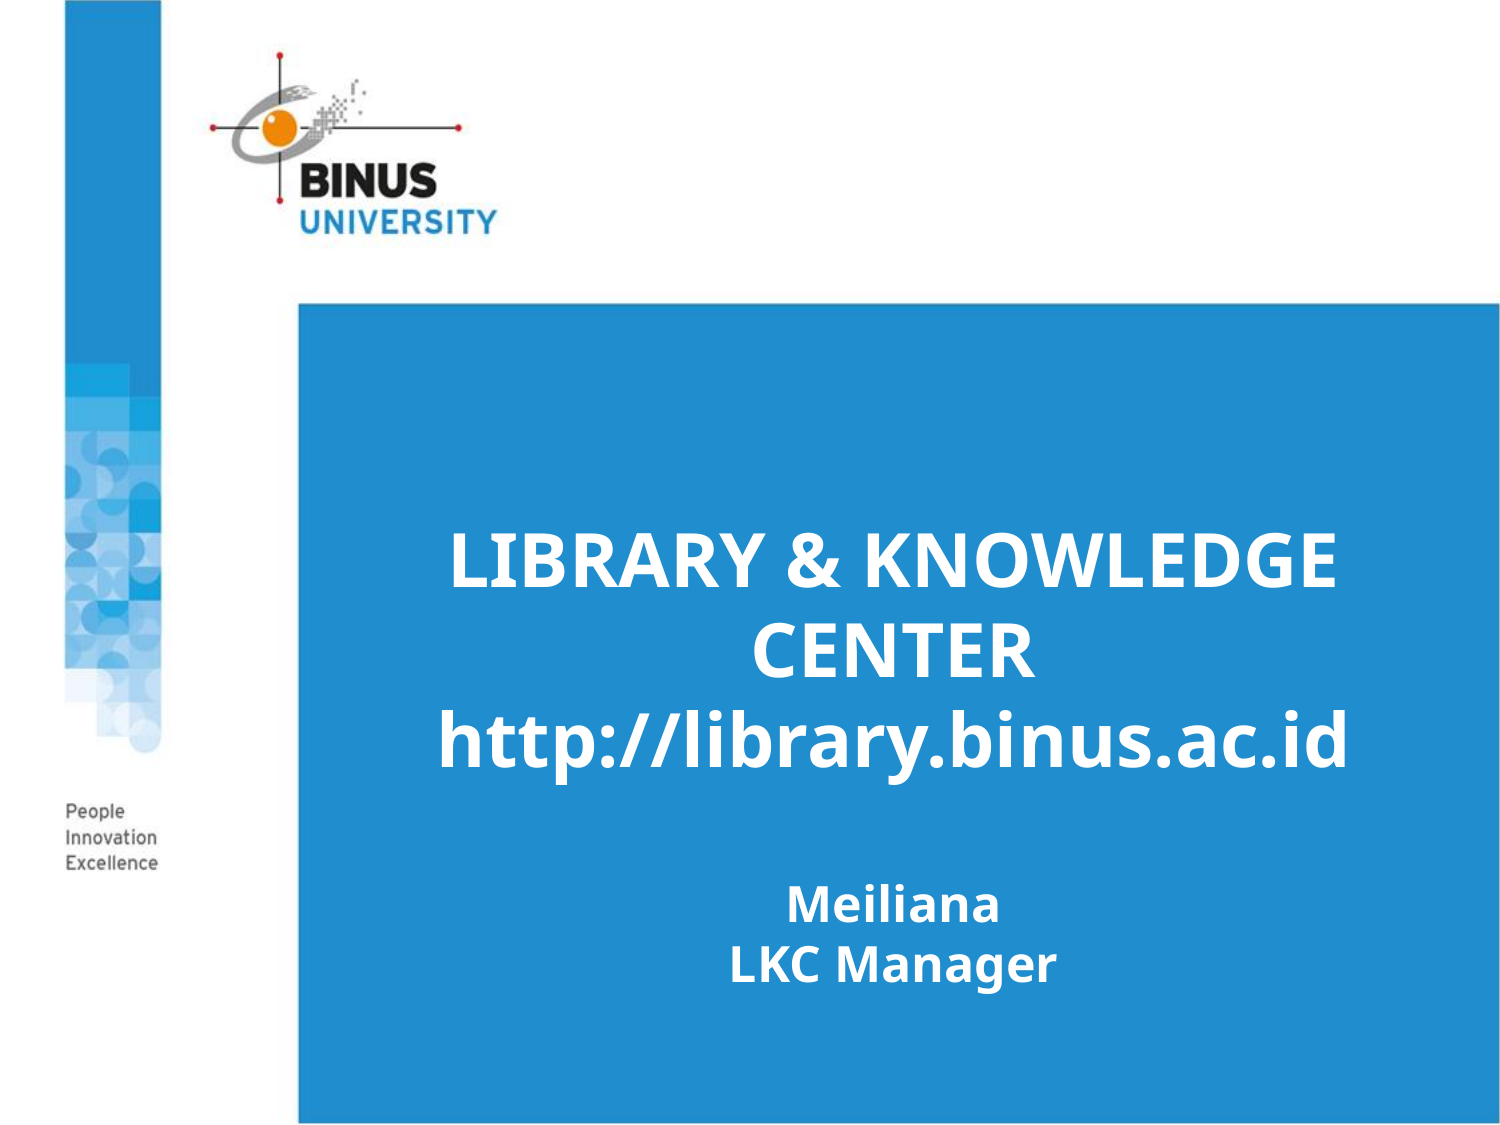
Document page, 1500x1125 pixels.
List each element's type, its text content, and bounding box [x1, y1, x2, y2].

text_box [41, 350, 1436, 504]
picture [0, 0, 1500, 1125]
text_box LIBRARY & KNOWLEDGE CENTER http://library.binus.ac.id Meiliana LKC Manager [312, 504, 1475, 1000]
